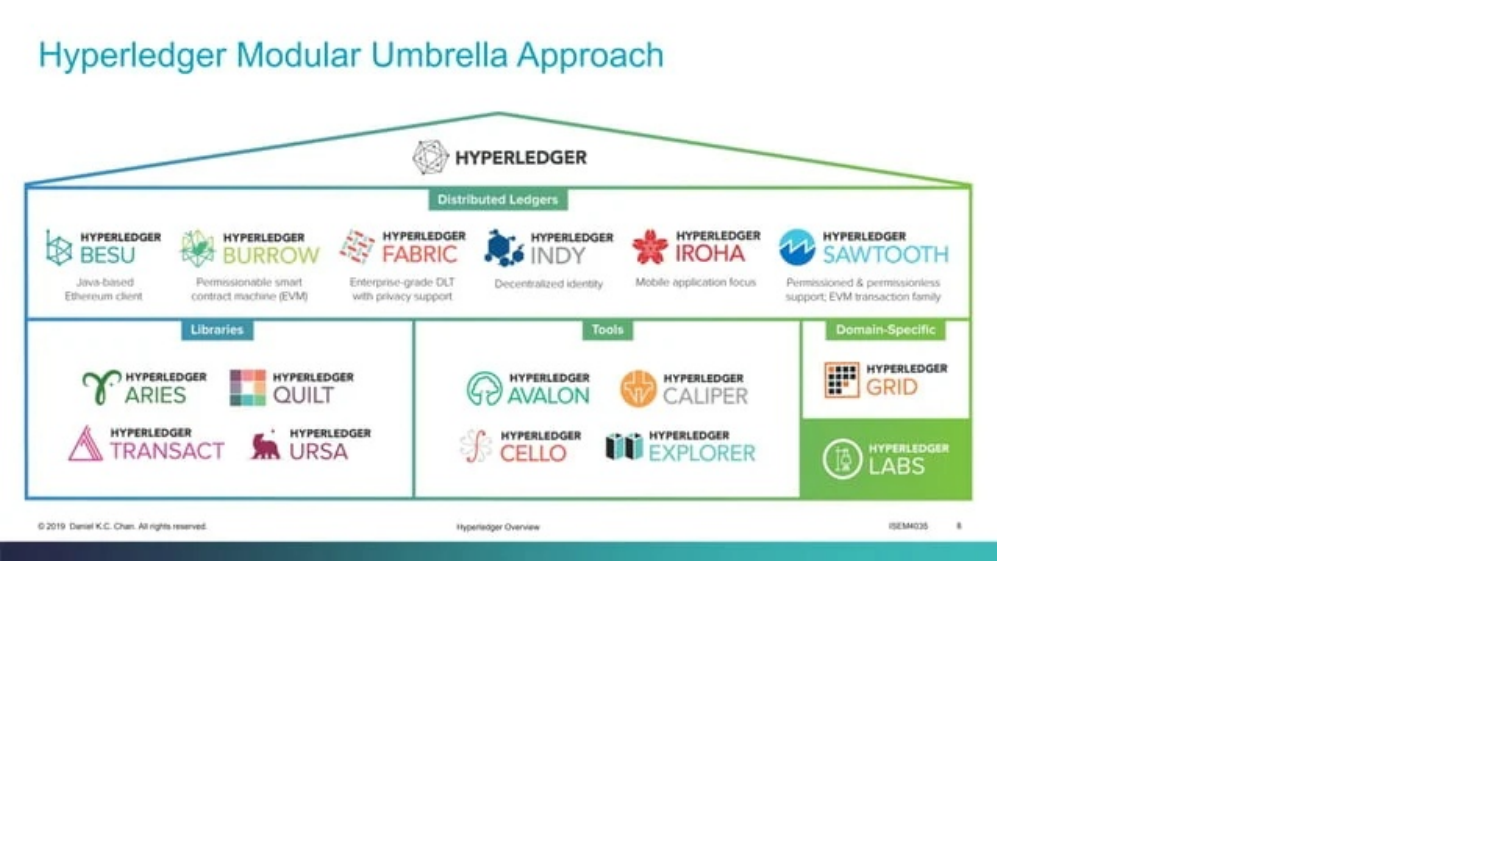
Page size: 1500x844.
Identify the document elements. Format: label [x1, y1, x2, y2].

picture [0, 0, 997, 562]
